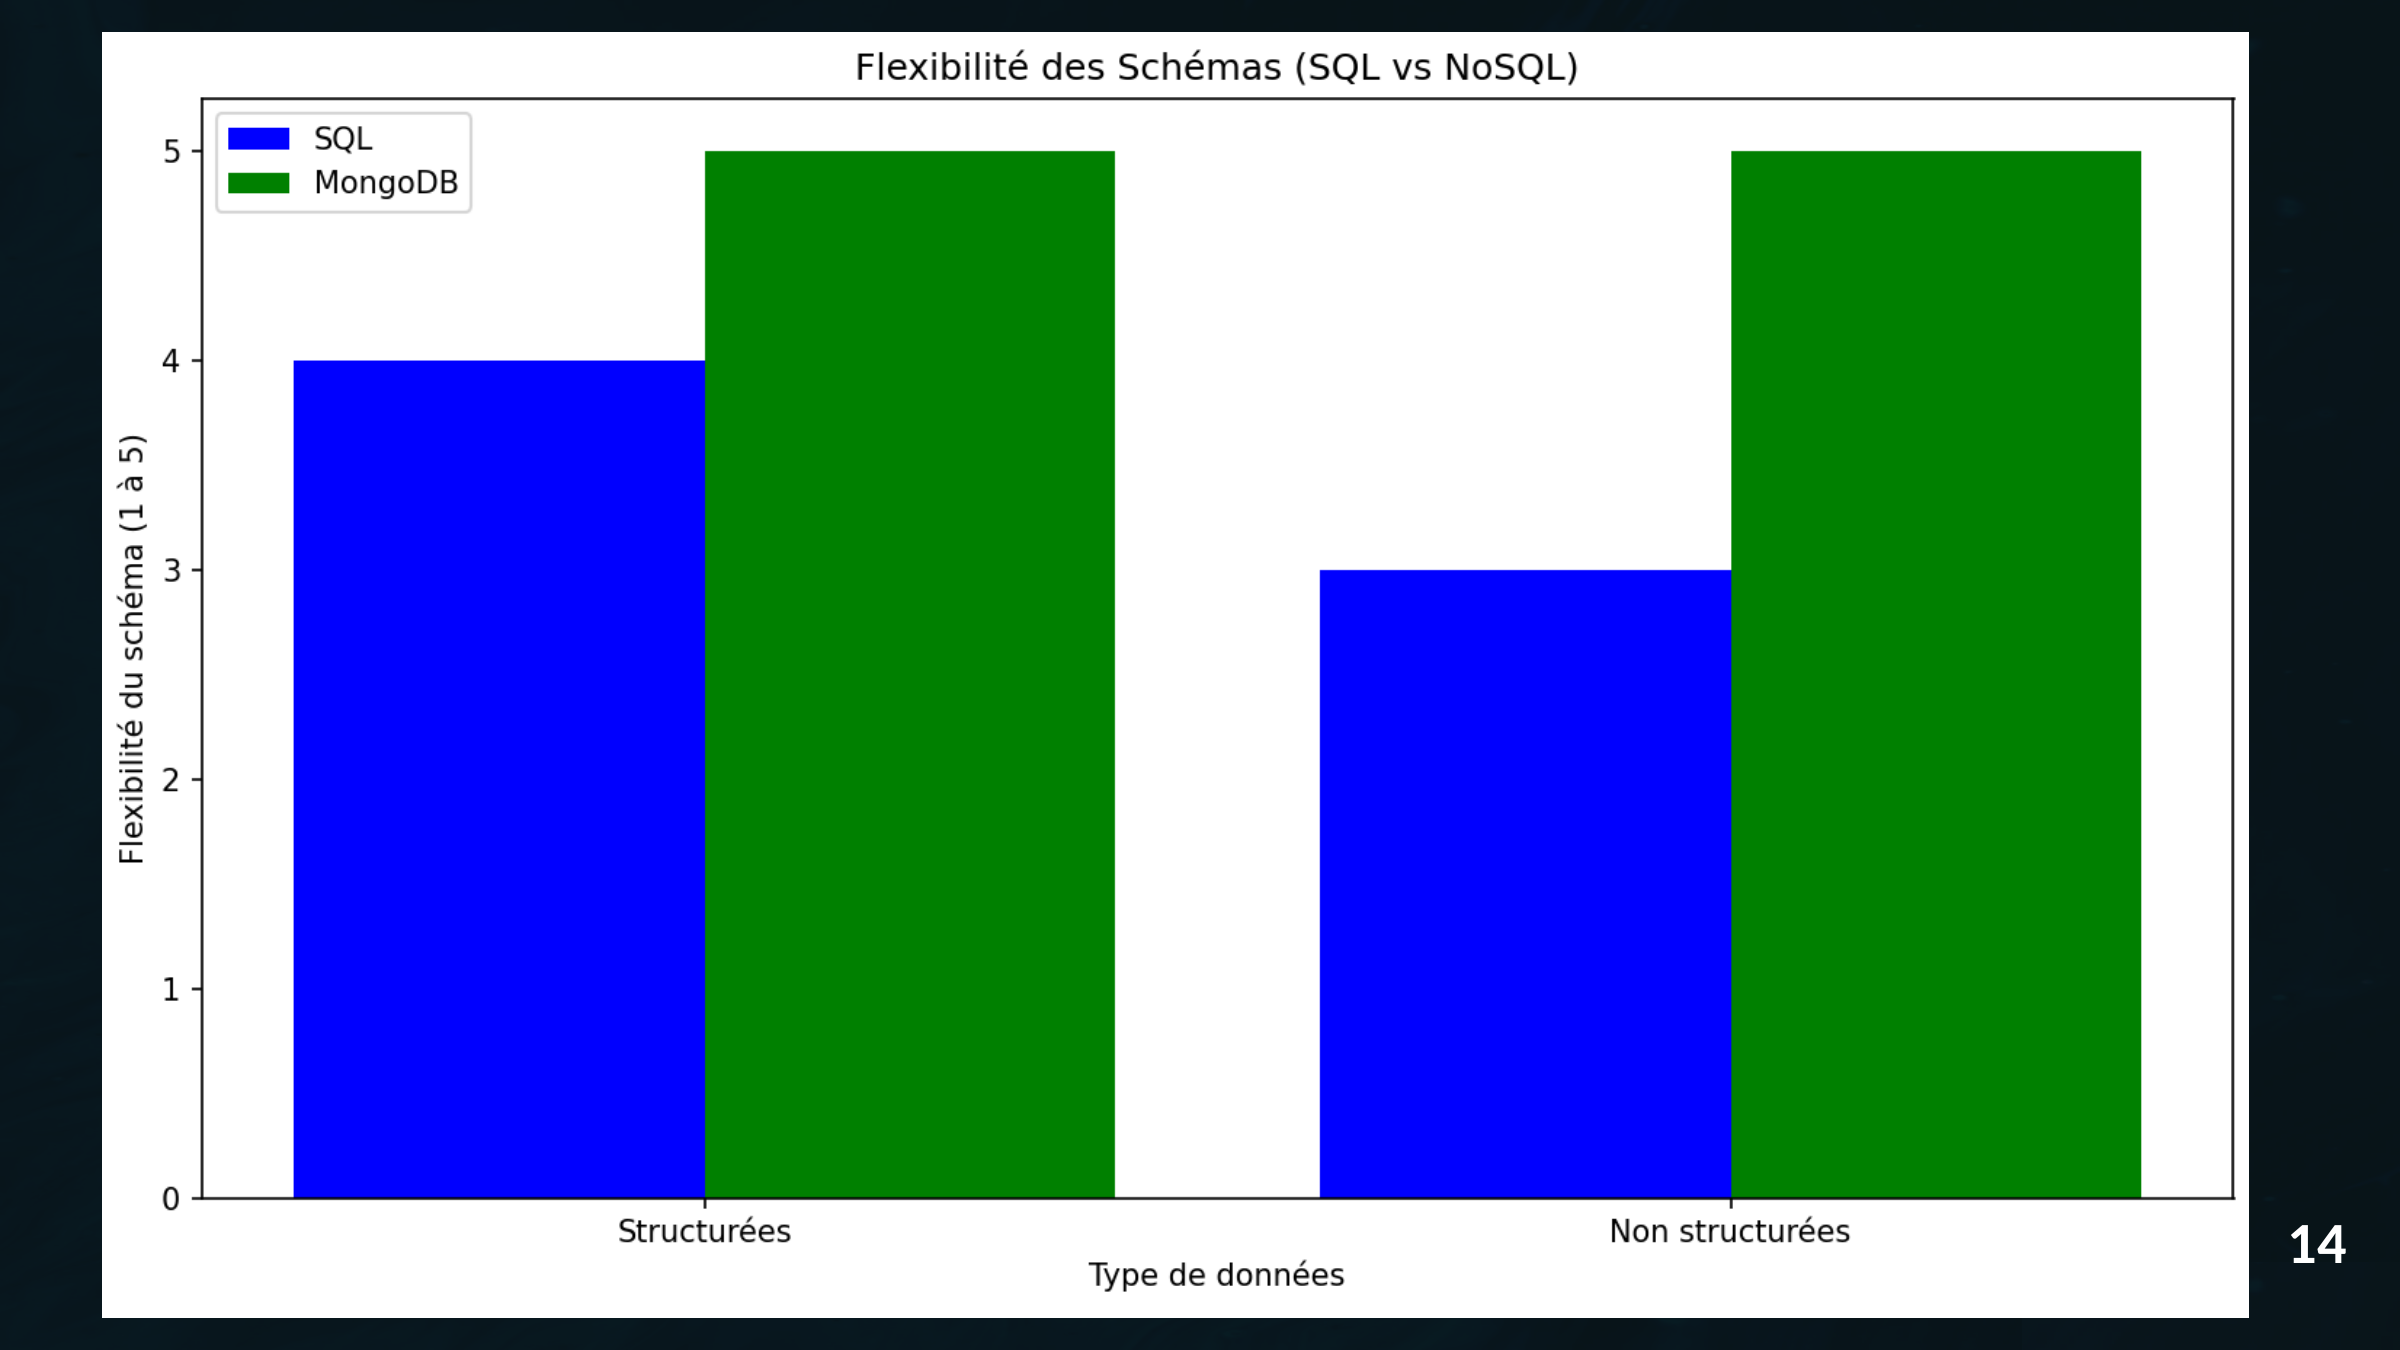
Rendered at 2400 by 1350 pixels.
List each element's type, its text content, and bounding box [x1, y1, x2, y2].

text_box 14 [2272, 1197, 2371, 1262]
picture [102, 32, 2400, 1350]
